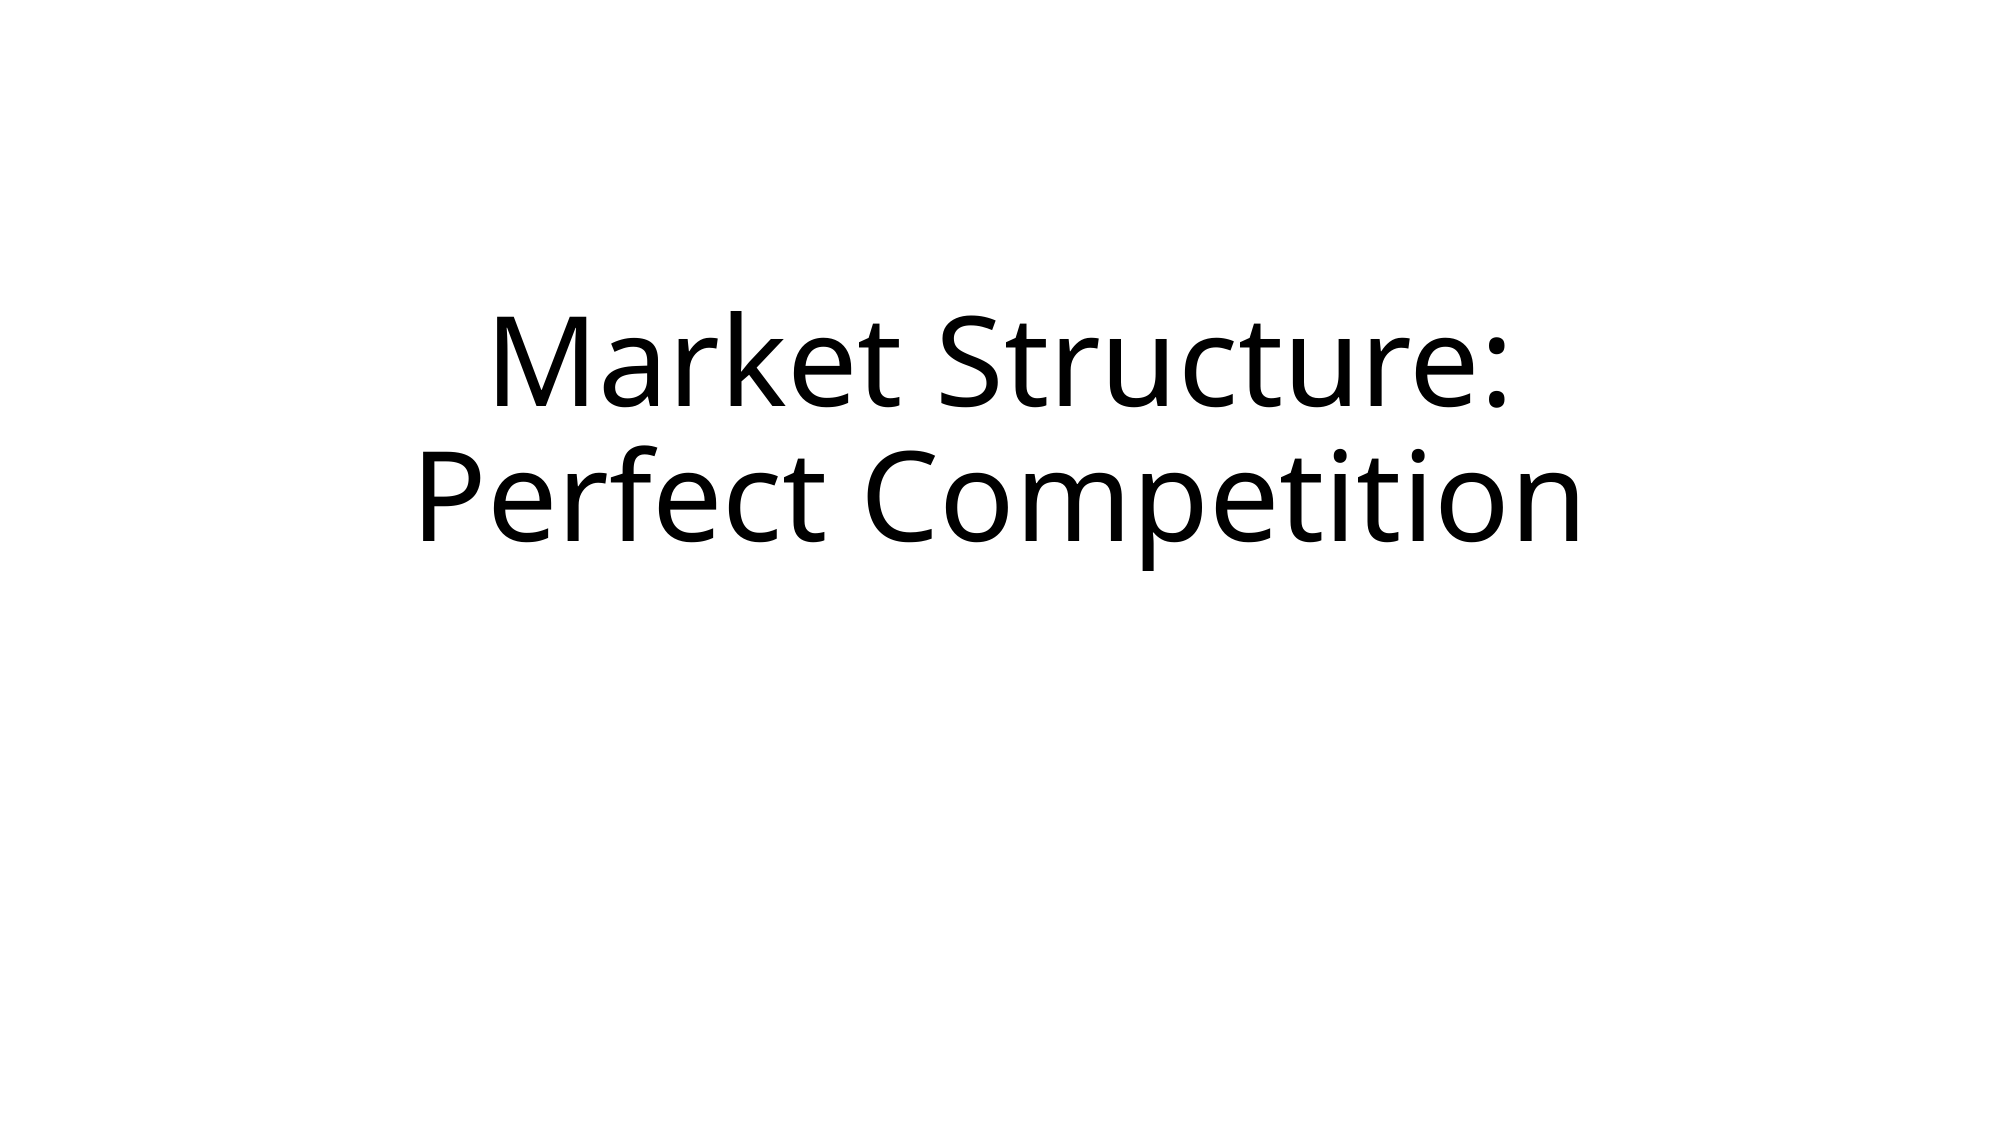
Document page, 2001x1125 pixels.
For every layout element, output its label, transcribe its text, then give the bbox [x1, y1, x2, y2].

title Market Structure: Perfect Competition [249, 184, 1750, 576]
